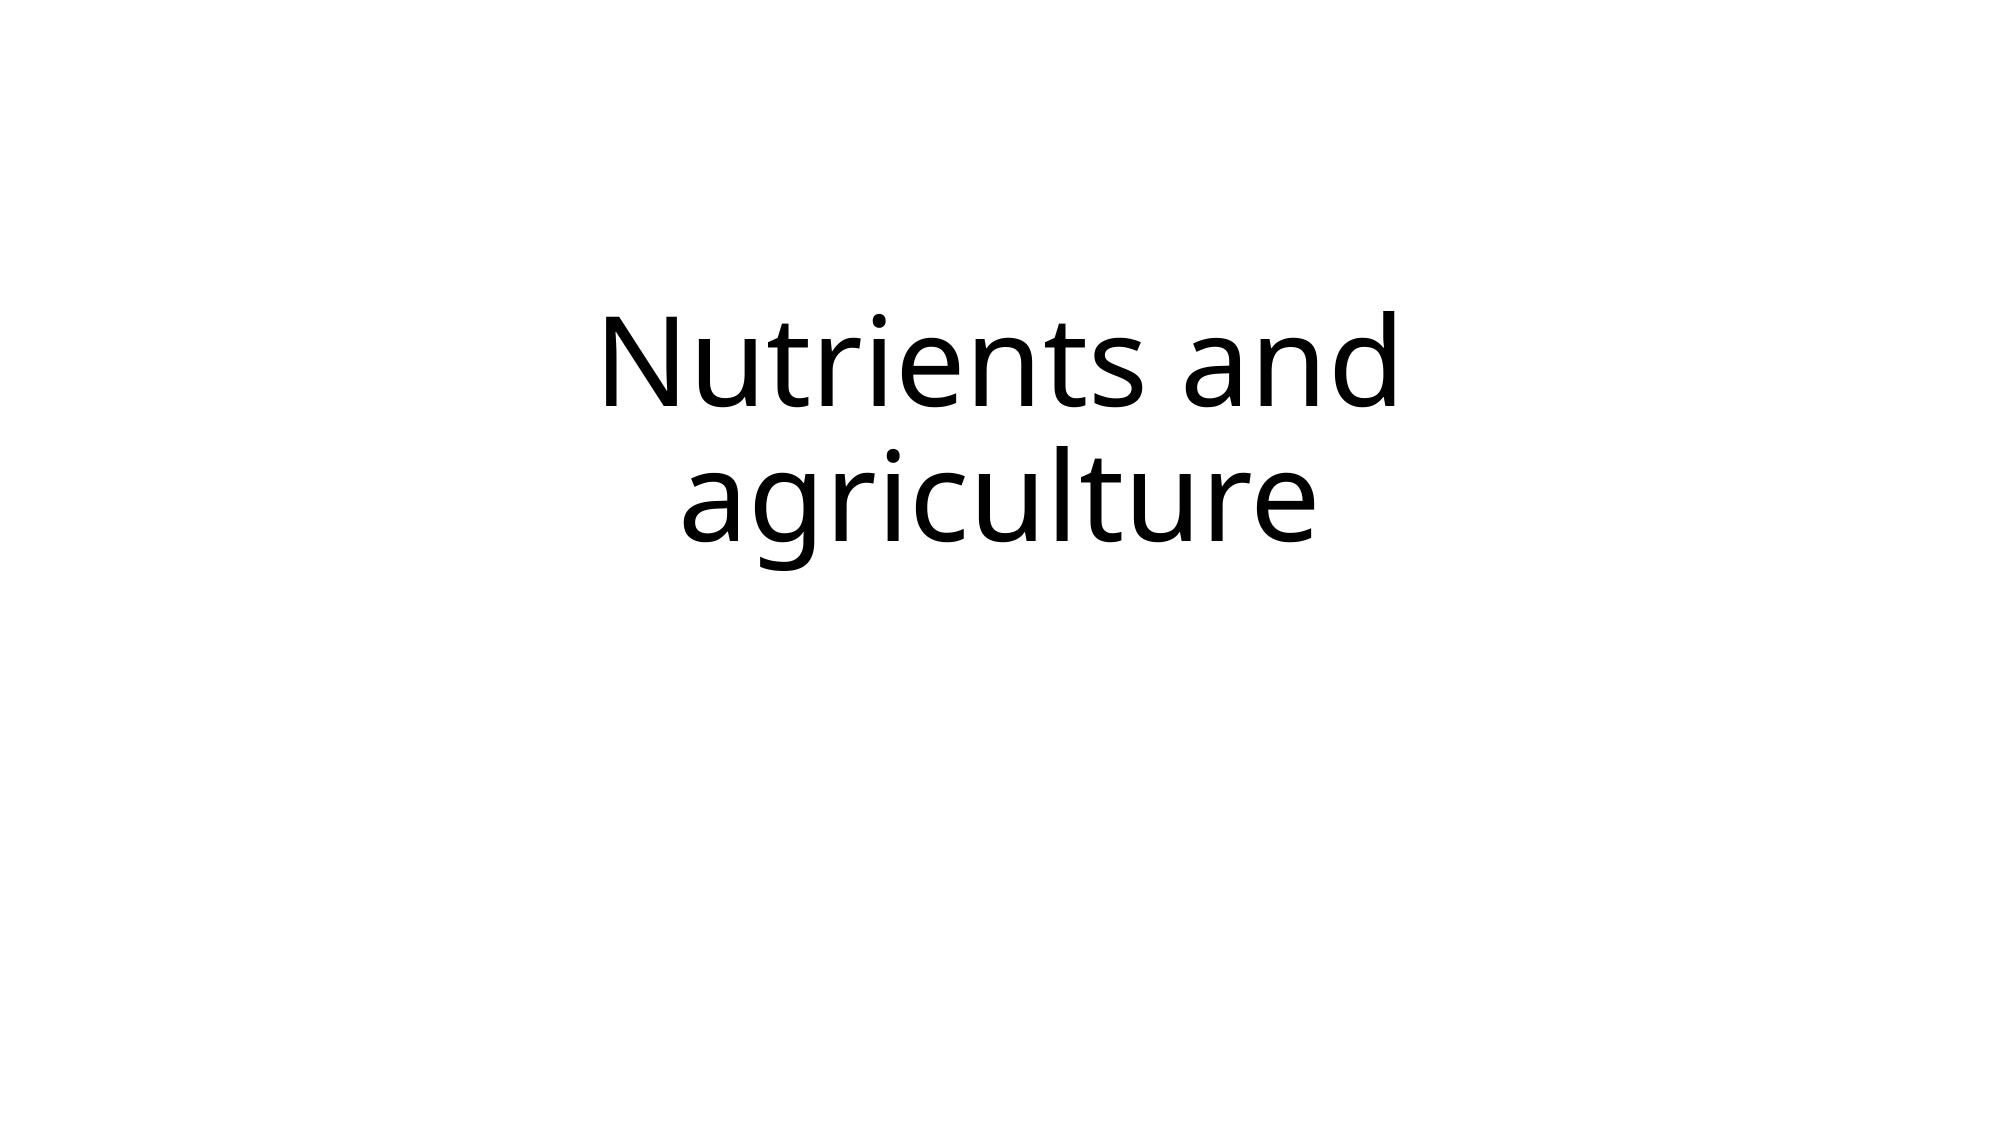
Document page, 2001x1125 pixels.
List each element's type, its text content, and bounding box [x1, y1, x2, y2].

title Nutrients and agriculture [249, 184, 1750, 576]
